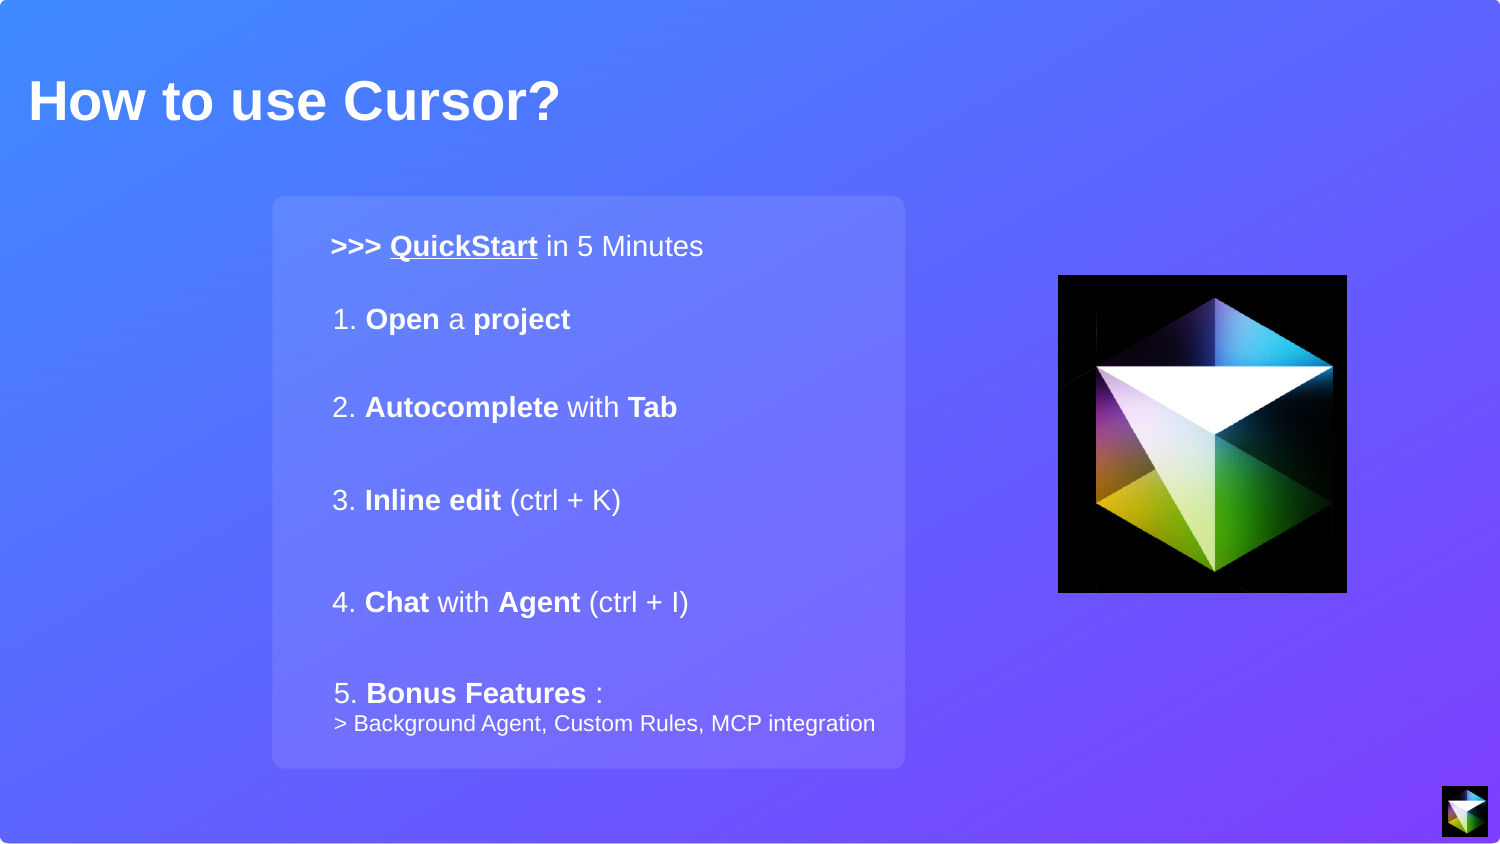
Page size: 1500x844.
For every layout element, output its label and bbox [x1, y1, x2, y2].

text_box [272, 196, 921, 795]
picture [0, 0, 1500, 844]
